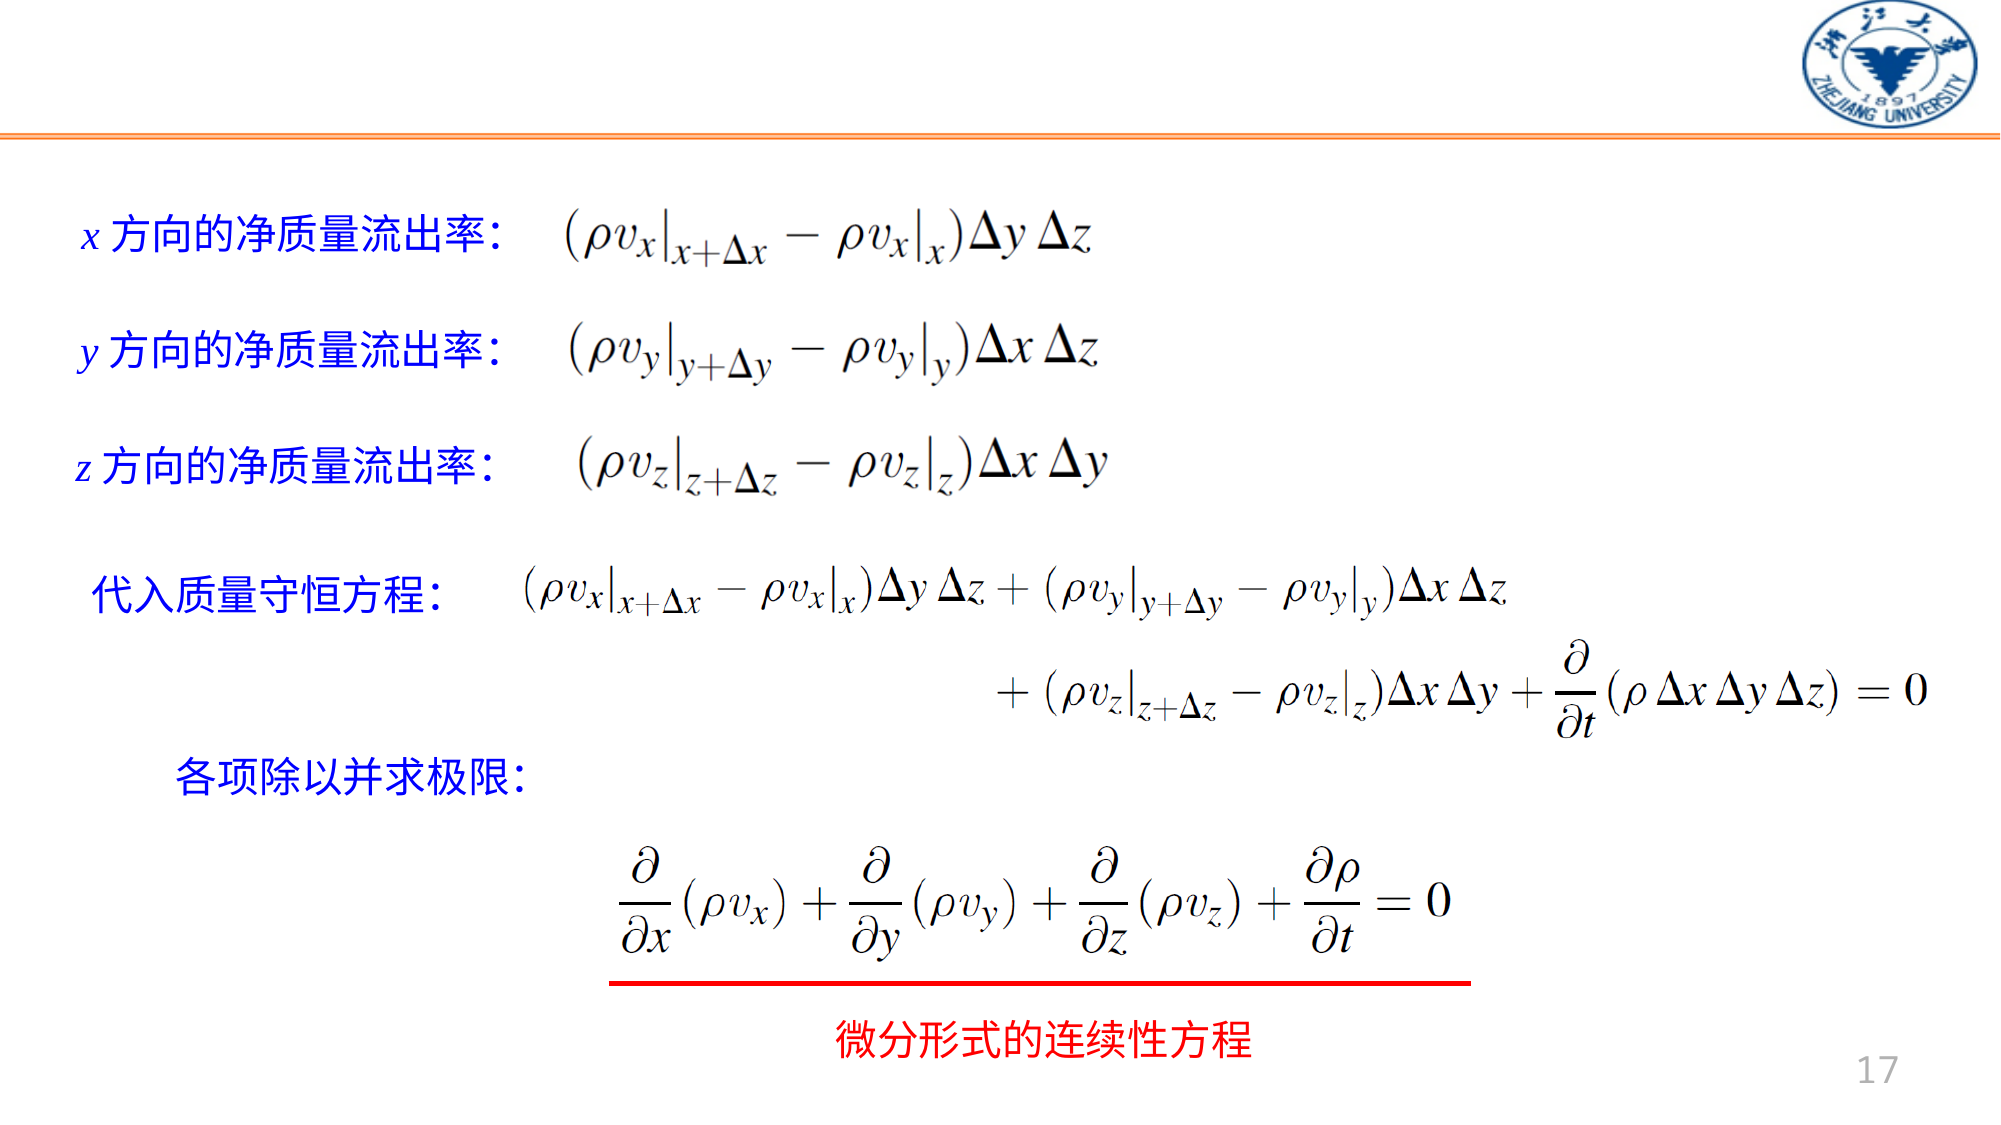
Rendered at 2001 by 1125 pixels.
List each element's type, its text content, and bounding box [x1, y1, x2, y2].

slide_number 17 [1440, 1046, 1900, 1092]
text_box 代入质量守恒方程： [76, 561, 483, 626]
text_box x方向的净质量流出率： [66, 200, 543, 265]
text_box z方向的净质量流出率： [60, 431, 535, 497]
picture [0, 0, 2001, 1125]
text_box 微分形式的连续性方程 [820, 1005, 1268, 1071]
text_box y方向的净质量流出率： [65, 316, 542, 381]
